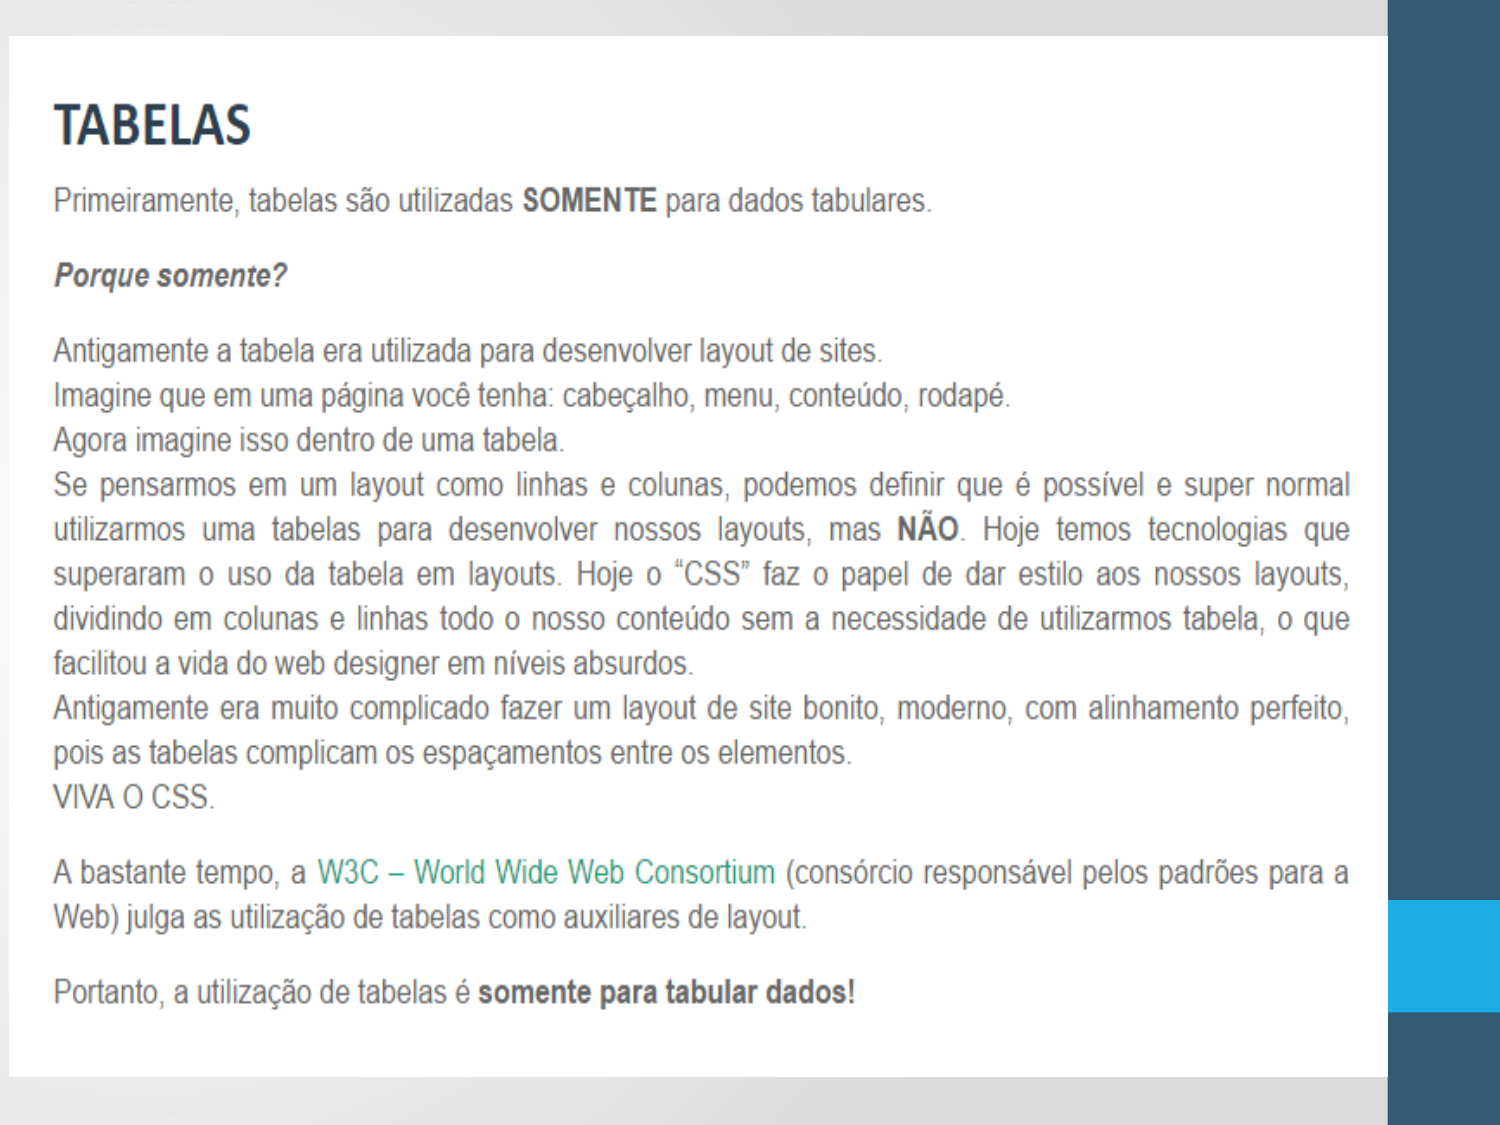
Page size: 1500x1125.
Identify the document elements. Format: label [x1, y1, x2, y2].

picture [8, 36, 1389, 1077]
